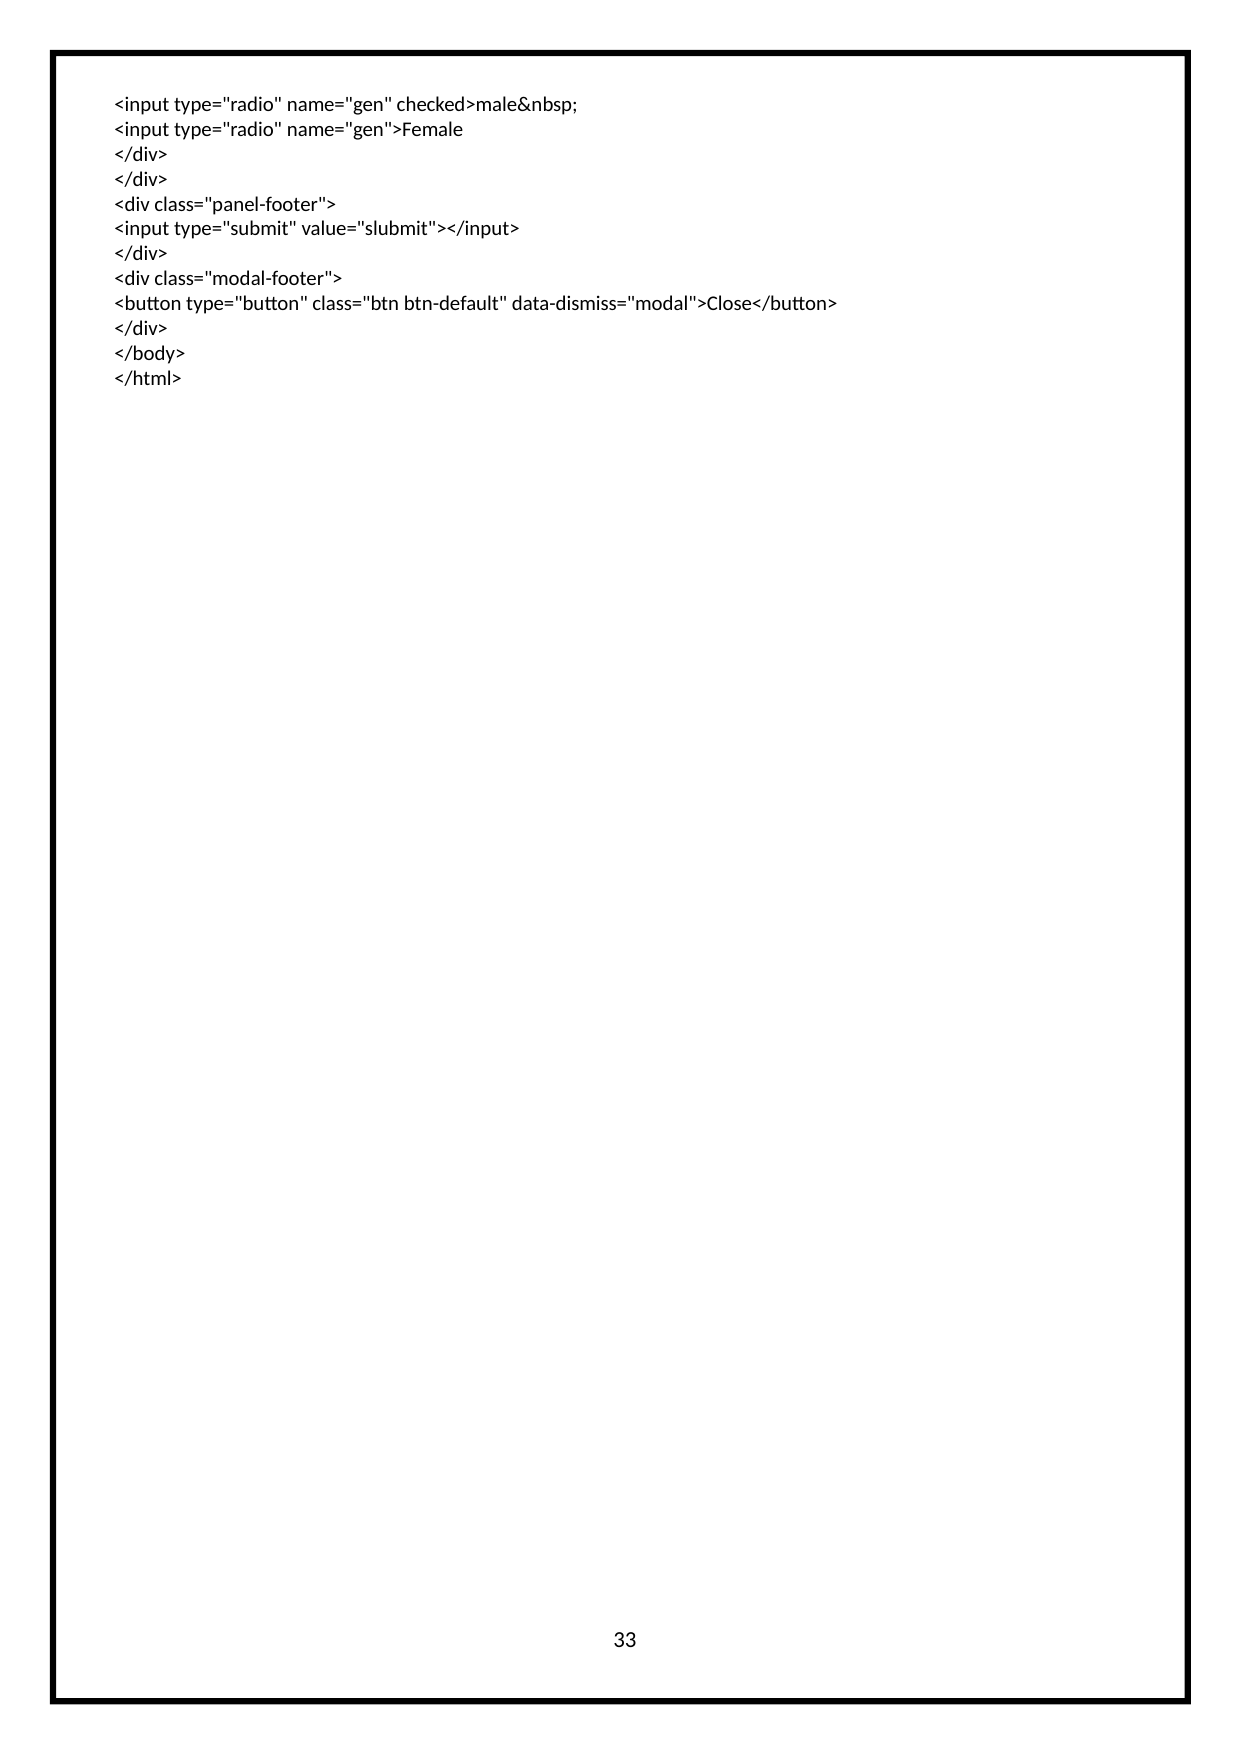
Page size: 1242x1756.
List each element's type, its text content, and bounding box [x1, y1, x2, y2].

text_box [49, 49, 1191, 1705]
slide_number 33 [607, 1628, 643, 1756]
text_box <input type="radio" name="gen" checked>male&nbsp; <input type="radio" name="gen">Female </div> </div> <div class="panel-footer"> <input type="submit" value="slubmit"></input> </div> <div class="modal-footer"> <button type="button" class="btn btn-default" data-dismiss="modal">Close</button> </div> </body> </html> [99, 82, 1121, 398]
